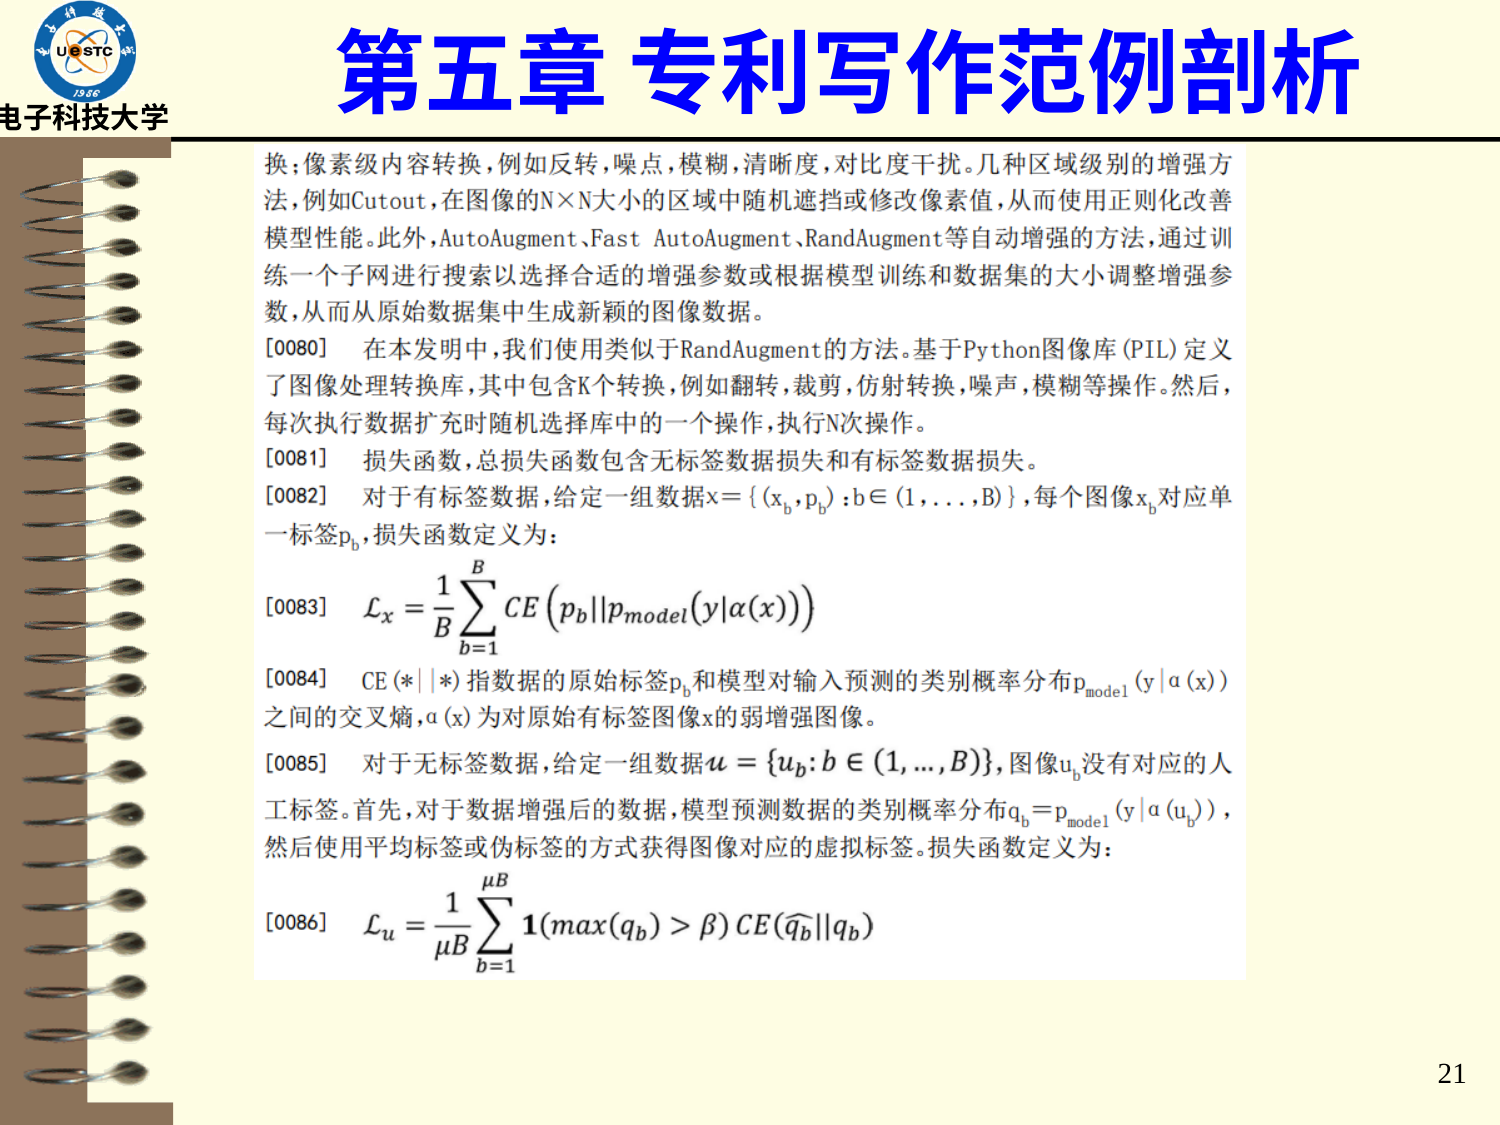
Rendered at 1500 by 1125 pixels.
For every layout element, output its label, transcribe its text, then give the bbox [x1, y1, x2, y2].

picture [0, 137, 174, 1125]
picture [34, 0, 136, 103]
slide_number 21 [1169, 1046, 1483, 1123]
picture [254, 144, 1246, 981]
title 第五章 专利写作范例剖析 [196, 3, 1500, 138]
